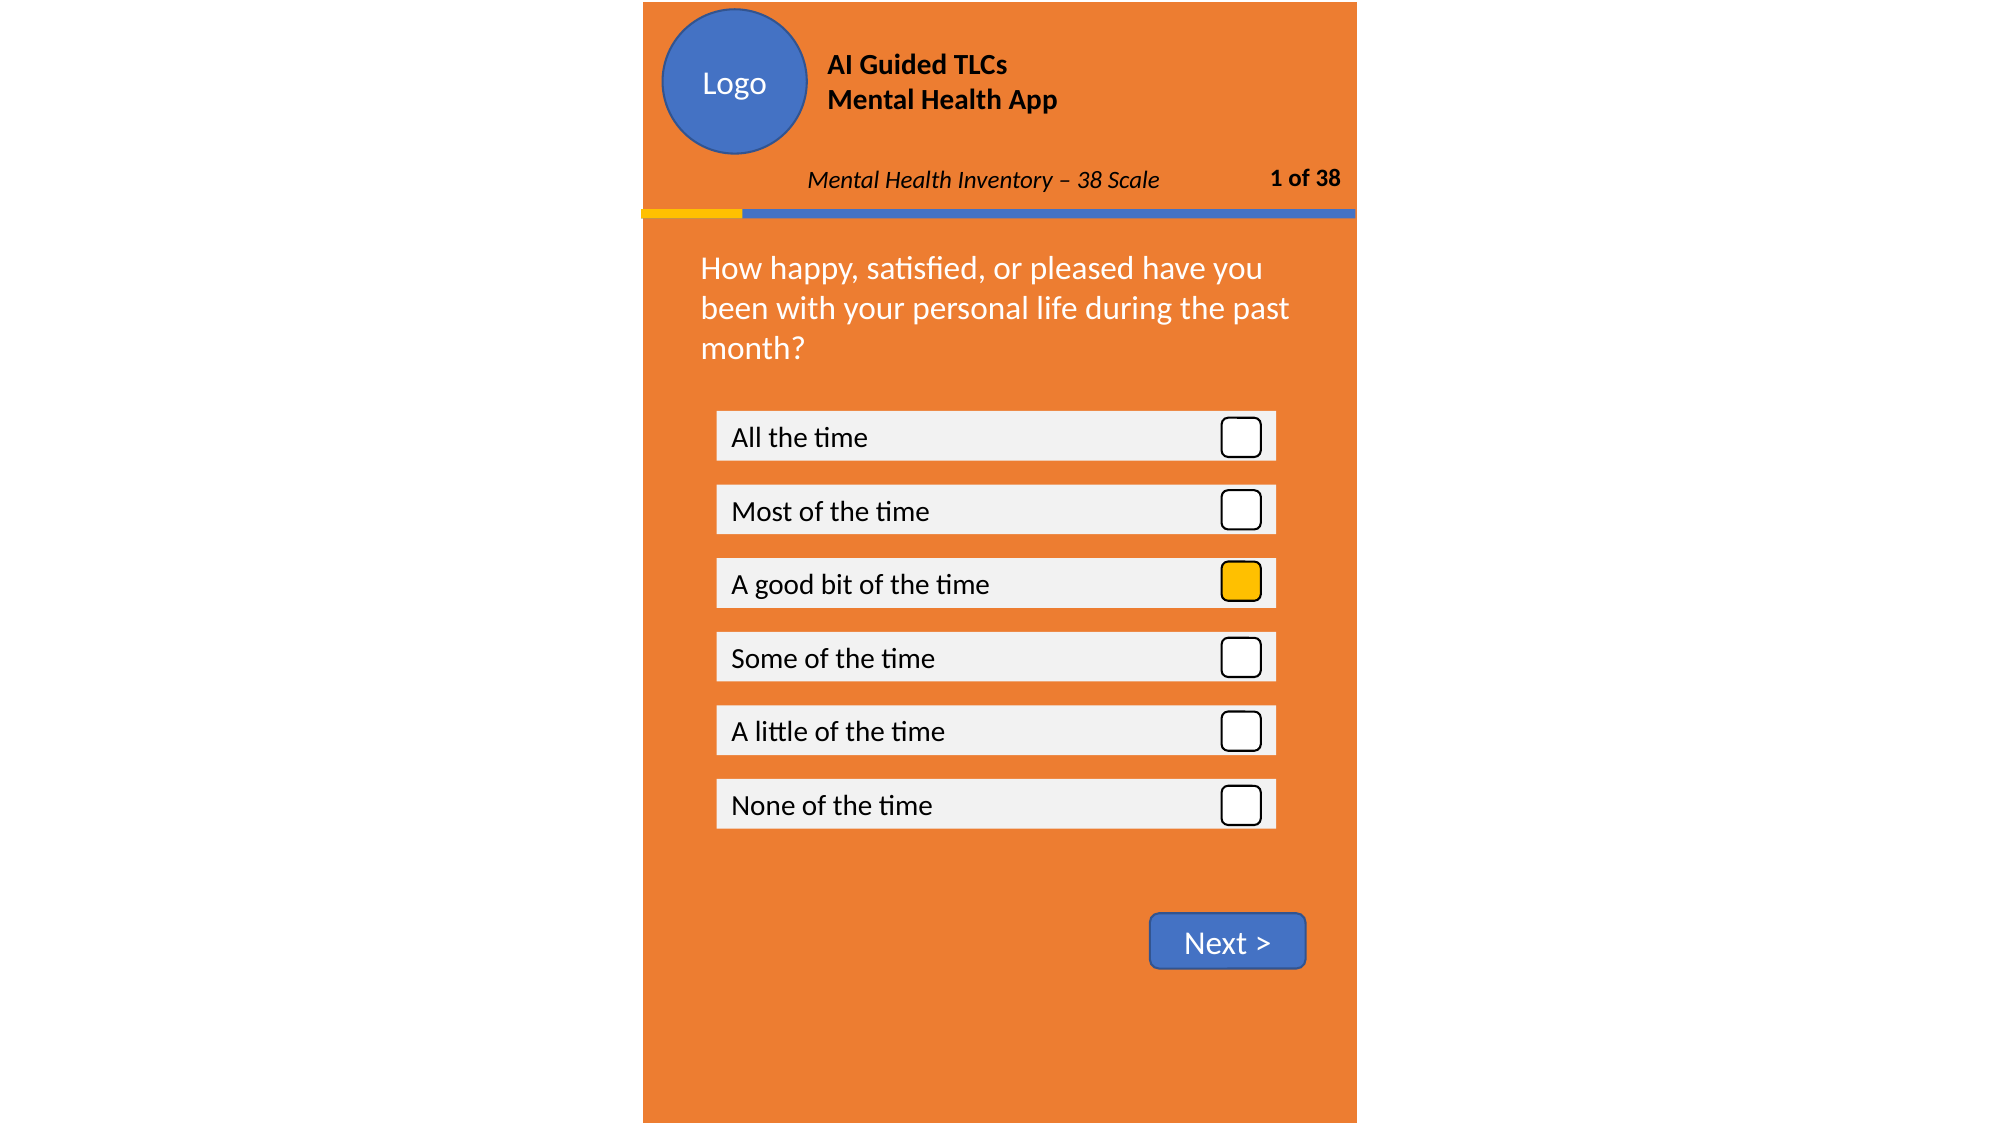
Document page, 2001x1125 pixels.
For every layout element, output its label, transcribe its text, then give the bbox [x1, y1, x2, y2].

text_box Most of the time [716, 484, 1277, 535]
text_box None of the time [716, 778, 1277, 829]
text_box [1220, 416, 1262, 459]
text_box [639, 0, 1360, 1125]
text_box AI Guided TLCs Mental Health App [812, 37, 1087, 123]
text_box 1 of 38 [1230, 153, 1381, 199]
text_box [1220, 489, 1262, 531]
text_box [641, 209, 1356, 219]
text_box A good bit of the time [716, 558, 1277, 608]
text_box [1220, 560, 1262, 602]
text_box [1220, 784, 1262, 827]
text_box All the time [716, 410, 1277, 461]
text_box Logo [661, 8, 808, 155]
text_box How happy, satisfied, or pleased have you been with your personal life during the past month? [685, 239, 1319, 374]
text_box Mental Health Inventory – 38 Scale [691, 156, 1277, 202]
text_box Next > [1148, 912, 1307, 970]
text_box Some of the time [716, 631, 1277, 682]
text_box [1220, 636, 1262, 679]
text_box [1220, 710, 1262, 752]
text_box A little of the time [716, 705, 1277, 756]
